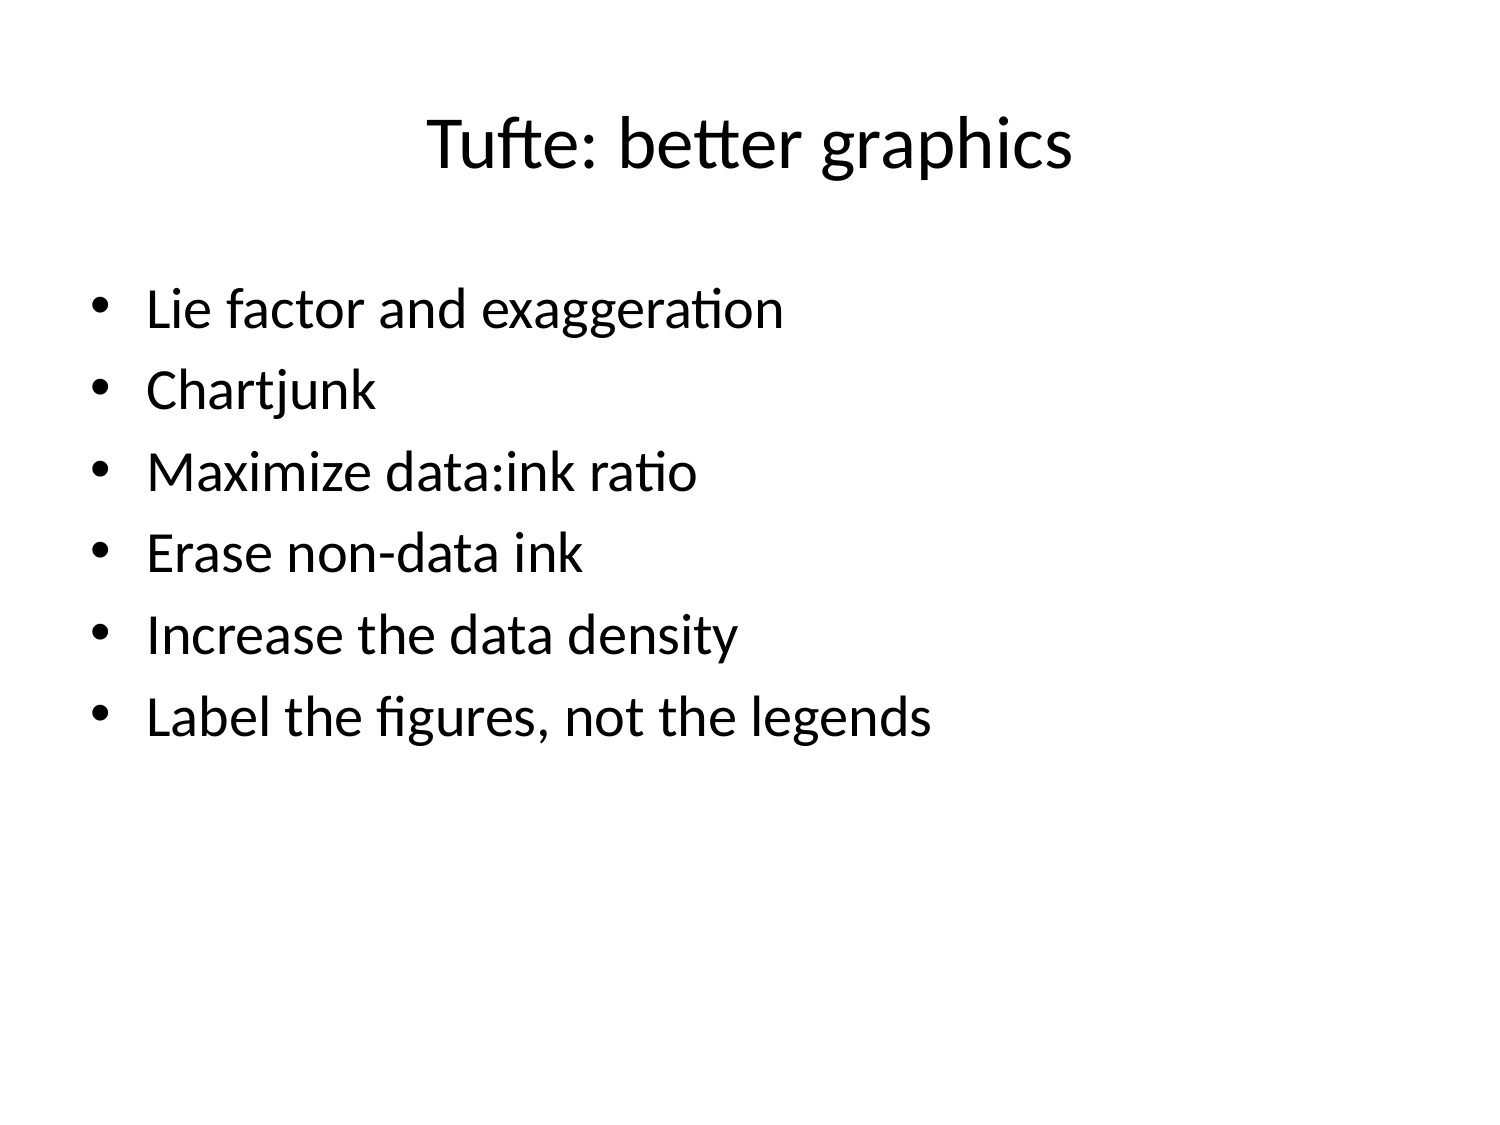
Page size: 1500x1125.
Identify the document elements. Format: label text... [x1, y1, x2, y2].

title Tufte: better graphics [75, 45, 1425, 233]
list Lie factor and exaggeration Chartjunk Maximize data:ink ratio Erase non-data ink Increase the data density Label the figures, not the legends [75, 262, 1425, 1005]
